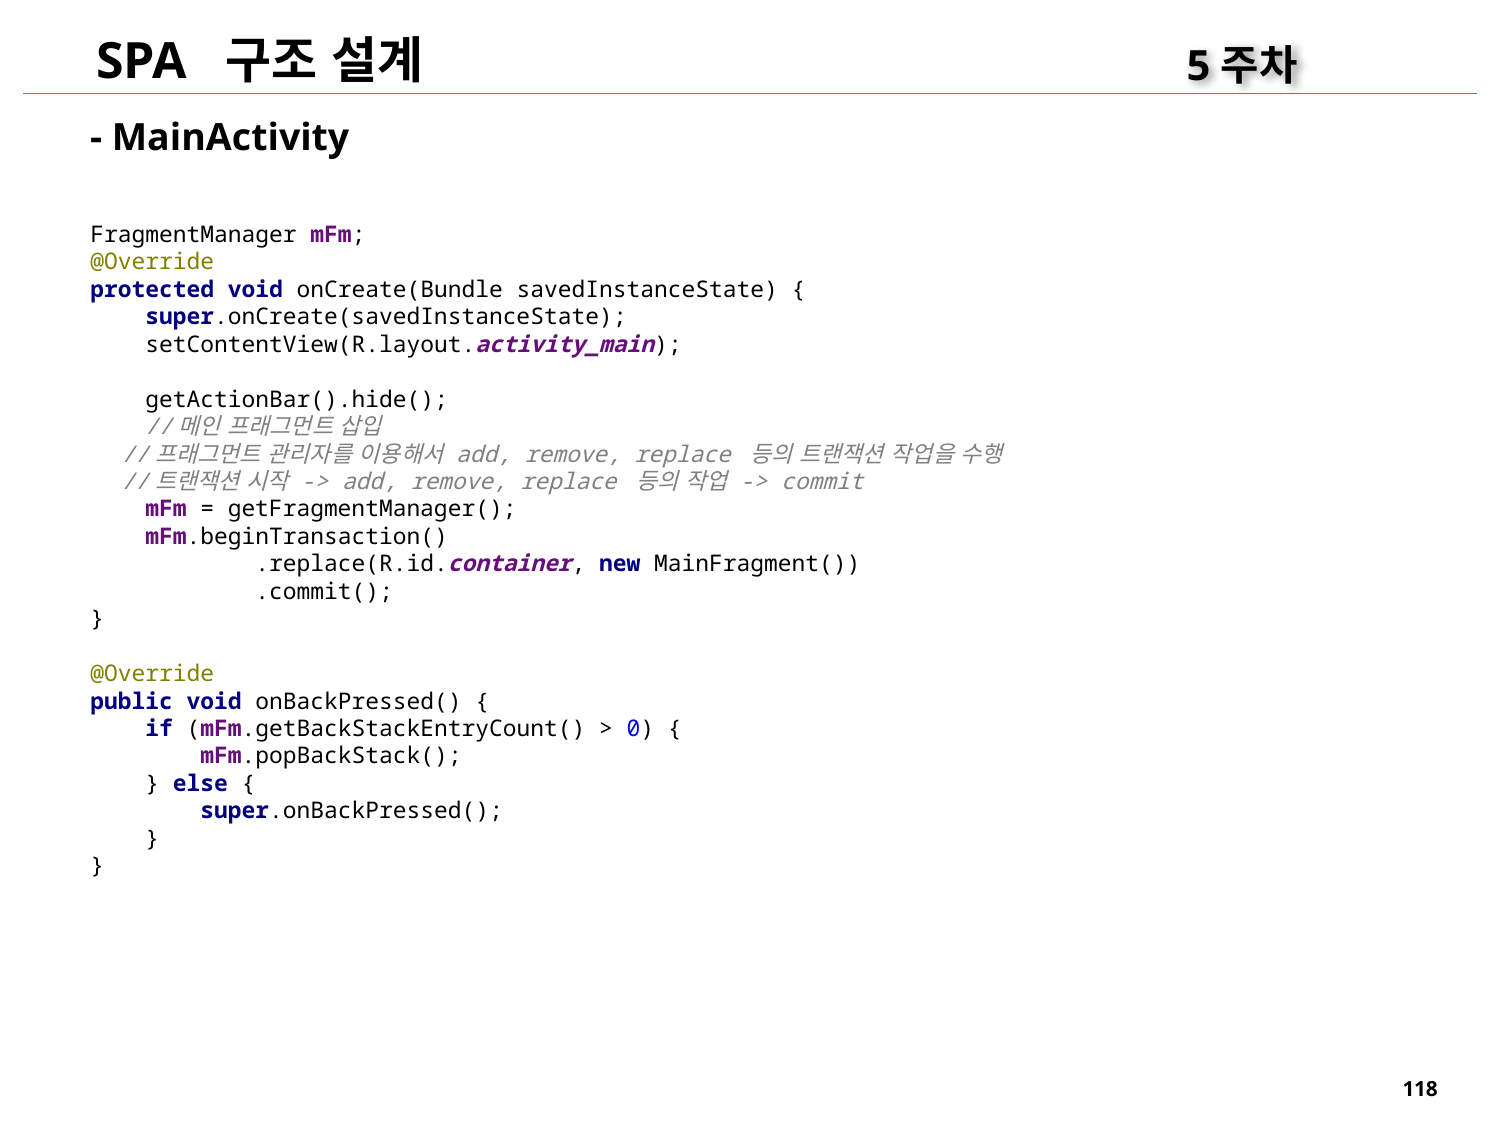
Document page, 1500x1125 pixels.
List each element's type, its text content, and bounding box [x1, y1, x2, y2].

text_box SPA 구조 설계 [81, 20, 439, 96]
text_box 5주차 [1171, 30, 1313, 96]
text_box - MainActivity [75, 105, 375, 166]
text_box FragmentManager mFm; @Override protected void onCreate(Bundle savedInstanceState) { super.onCreate(savedInstanceState); setContentView(R.layout.activity_main); getActionBar().hide(); //메인 프래그먼트 삽입 //프래그먼트 관리자를 이용해서 add, remove, replace 등의 트랜잭션 작업을 수행 //트랜잭션 시작 -> add, remove, replace 등의 작업 -> commit mFm = getFragmentManager(); mFm.beginTransaction() .replace(R.id.container, new MainFragment()) .commit(); } @Override public void onBackPressed() { if (mFm.getBackStackEntryCount() > 0) { mFm.popBackStack(); } else { super.onBackPressed(); } } [75, 211, 1393, 886]
